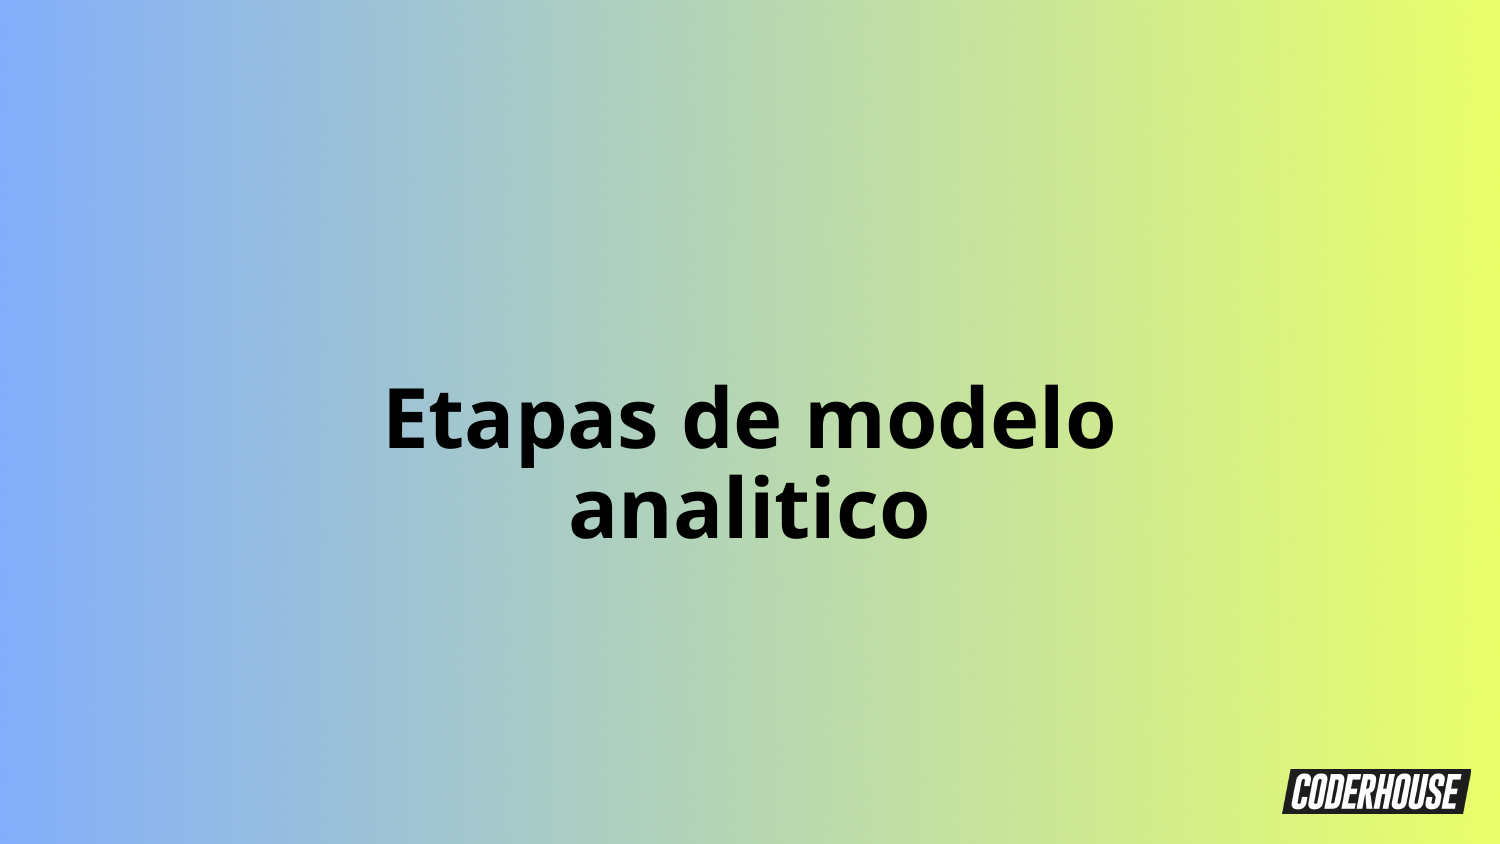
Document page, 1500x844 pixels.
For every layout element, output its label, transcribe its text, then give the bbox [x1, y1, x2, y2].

text_box Etapas de modelo analitico [239, 361, 1261, 572]
picture [0, 0, 1500, 844]
